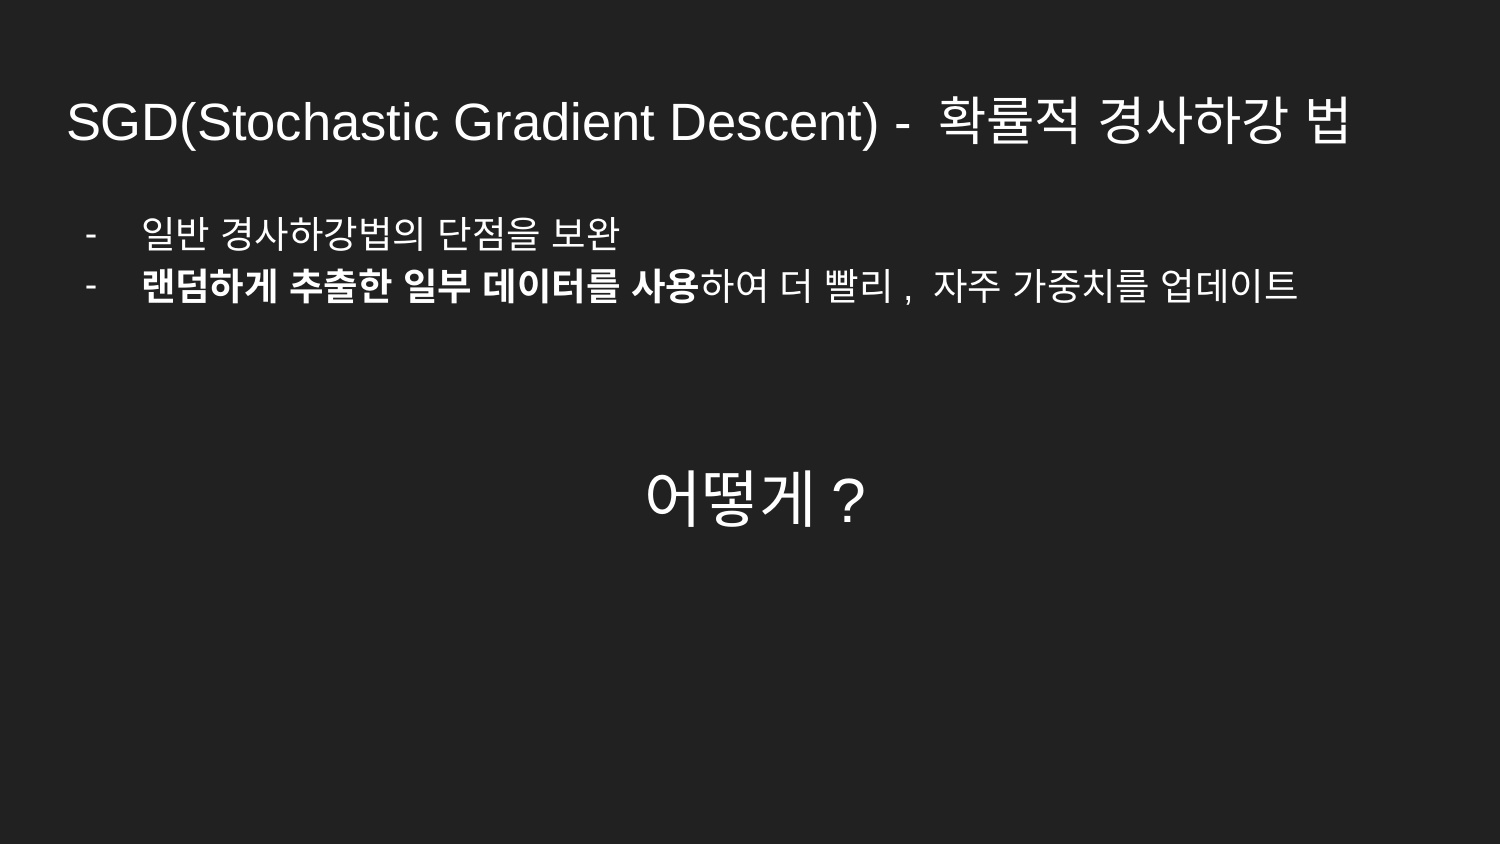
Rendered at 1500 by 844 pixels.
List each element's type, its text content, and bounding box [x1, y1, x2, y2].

list 일반 경사하강법의 단점을 보완 랜덤하게 추출한 일부 데이터를 사용하여 더 빨리, 자주 가중치를 업데이트 [51, 189, 1449, 394]
text_box 어떻게? [629, 444, 941, 550]
title SGD(Stochastic Gradient Descent) - 확률적 경사하강 법 [51, 72, 1449, 167]
